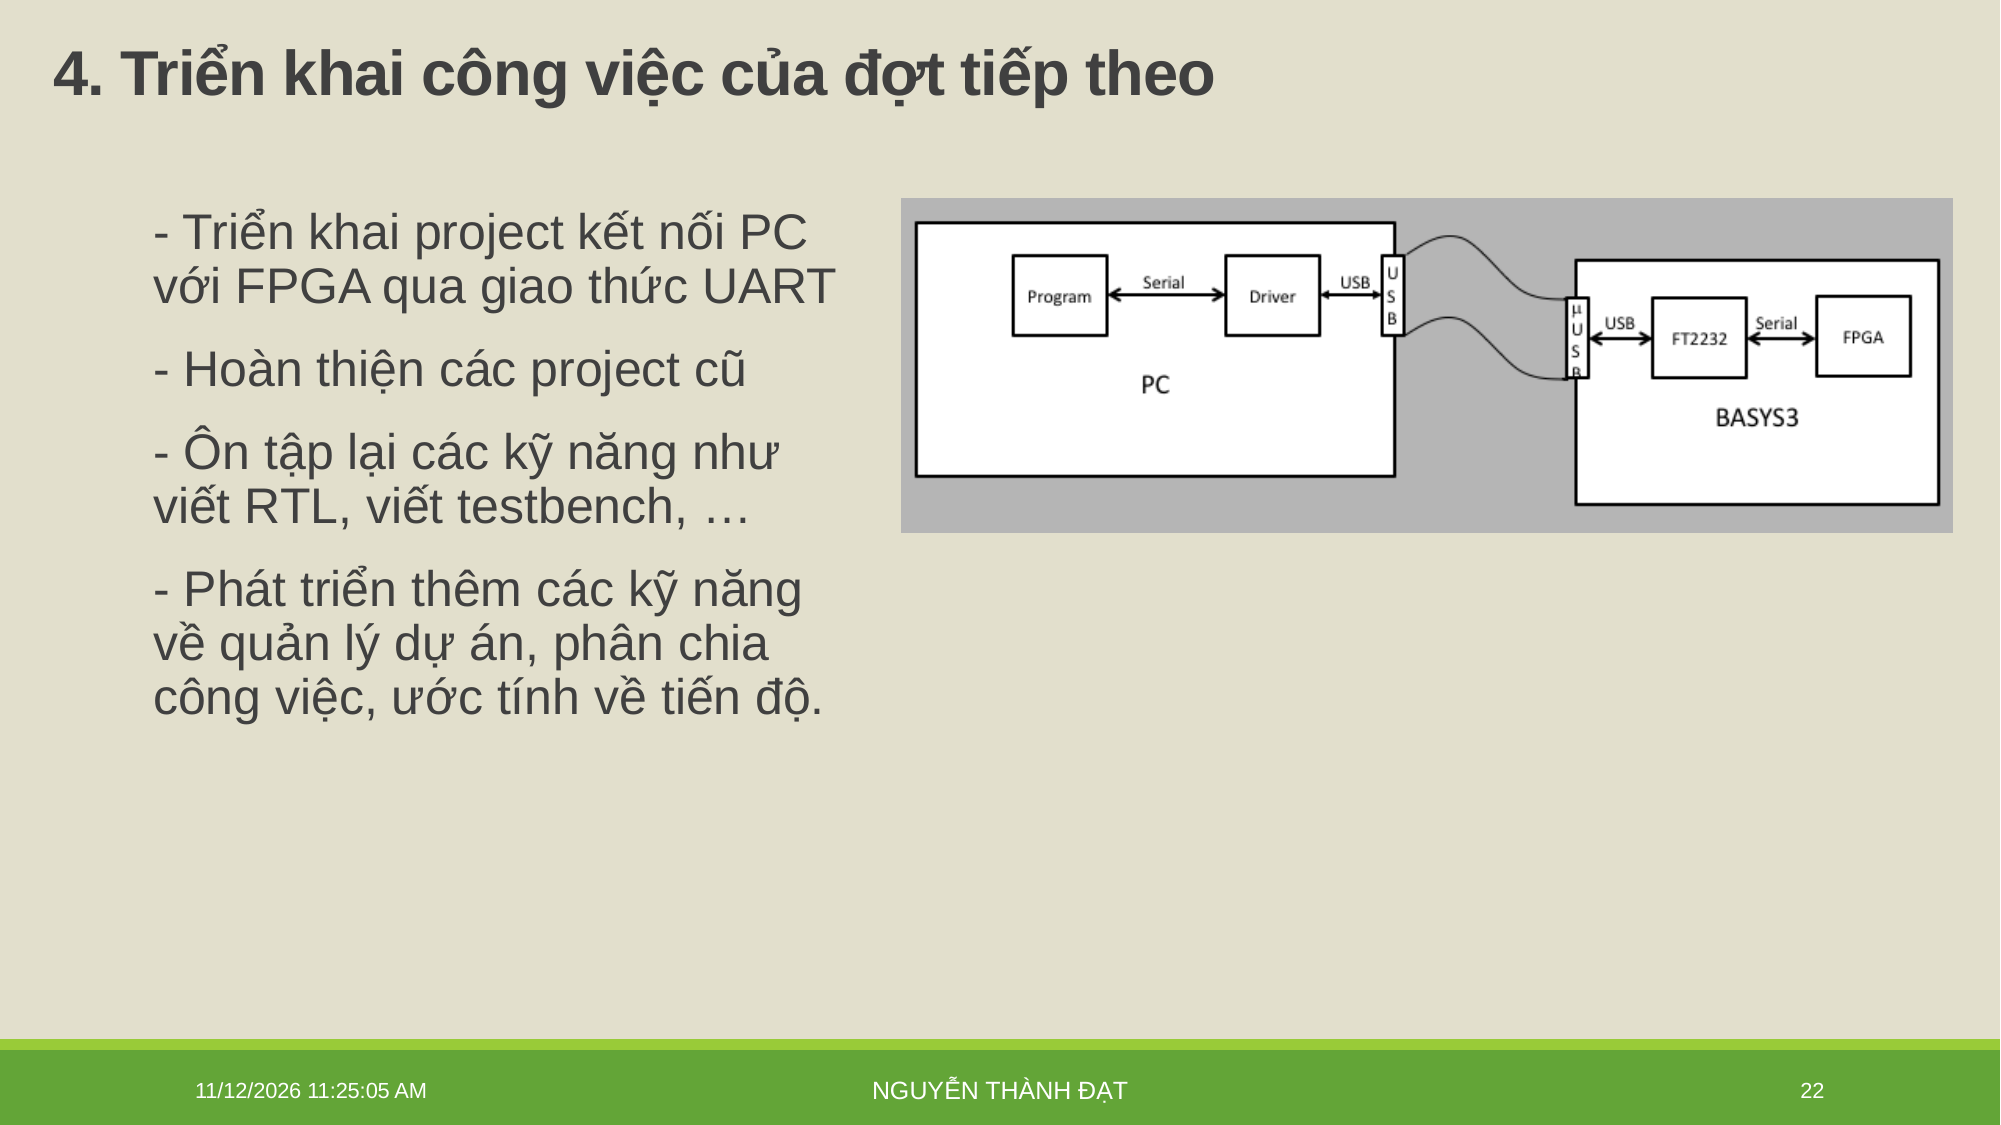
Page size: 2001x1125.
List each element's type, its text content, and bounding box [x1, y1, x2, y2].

list - Triển khai project kết nối PC với FPGA qua giao thức UART - Hoàn thiện các project cũ - Ôn tập lại các kỹ năng như viết RTL, viết testbench, … - Phát triển thêm các kỹ năng về quản lý dự án, phân chia công việc, ước tính về tiến độ. [123, 198, 879, 757]
footer Nguyễn Thành Đạt [604, 1059, 1396, 1120]
title 4. Triển khai công việc của đợt tiếp theo [38, 36, 1380, 152]
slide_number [180, 1059, 586, 1120]
picture [900, 198, 1954, 534]
slide_number 22 [1624, 1059, 1840, 1120]
